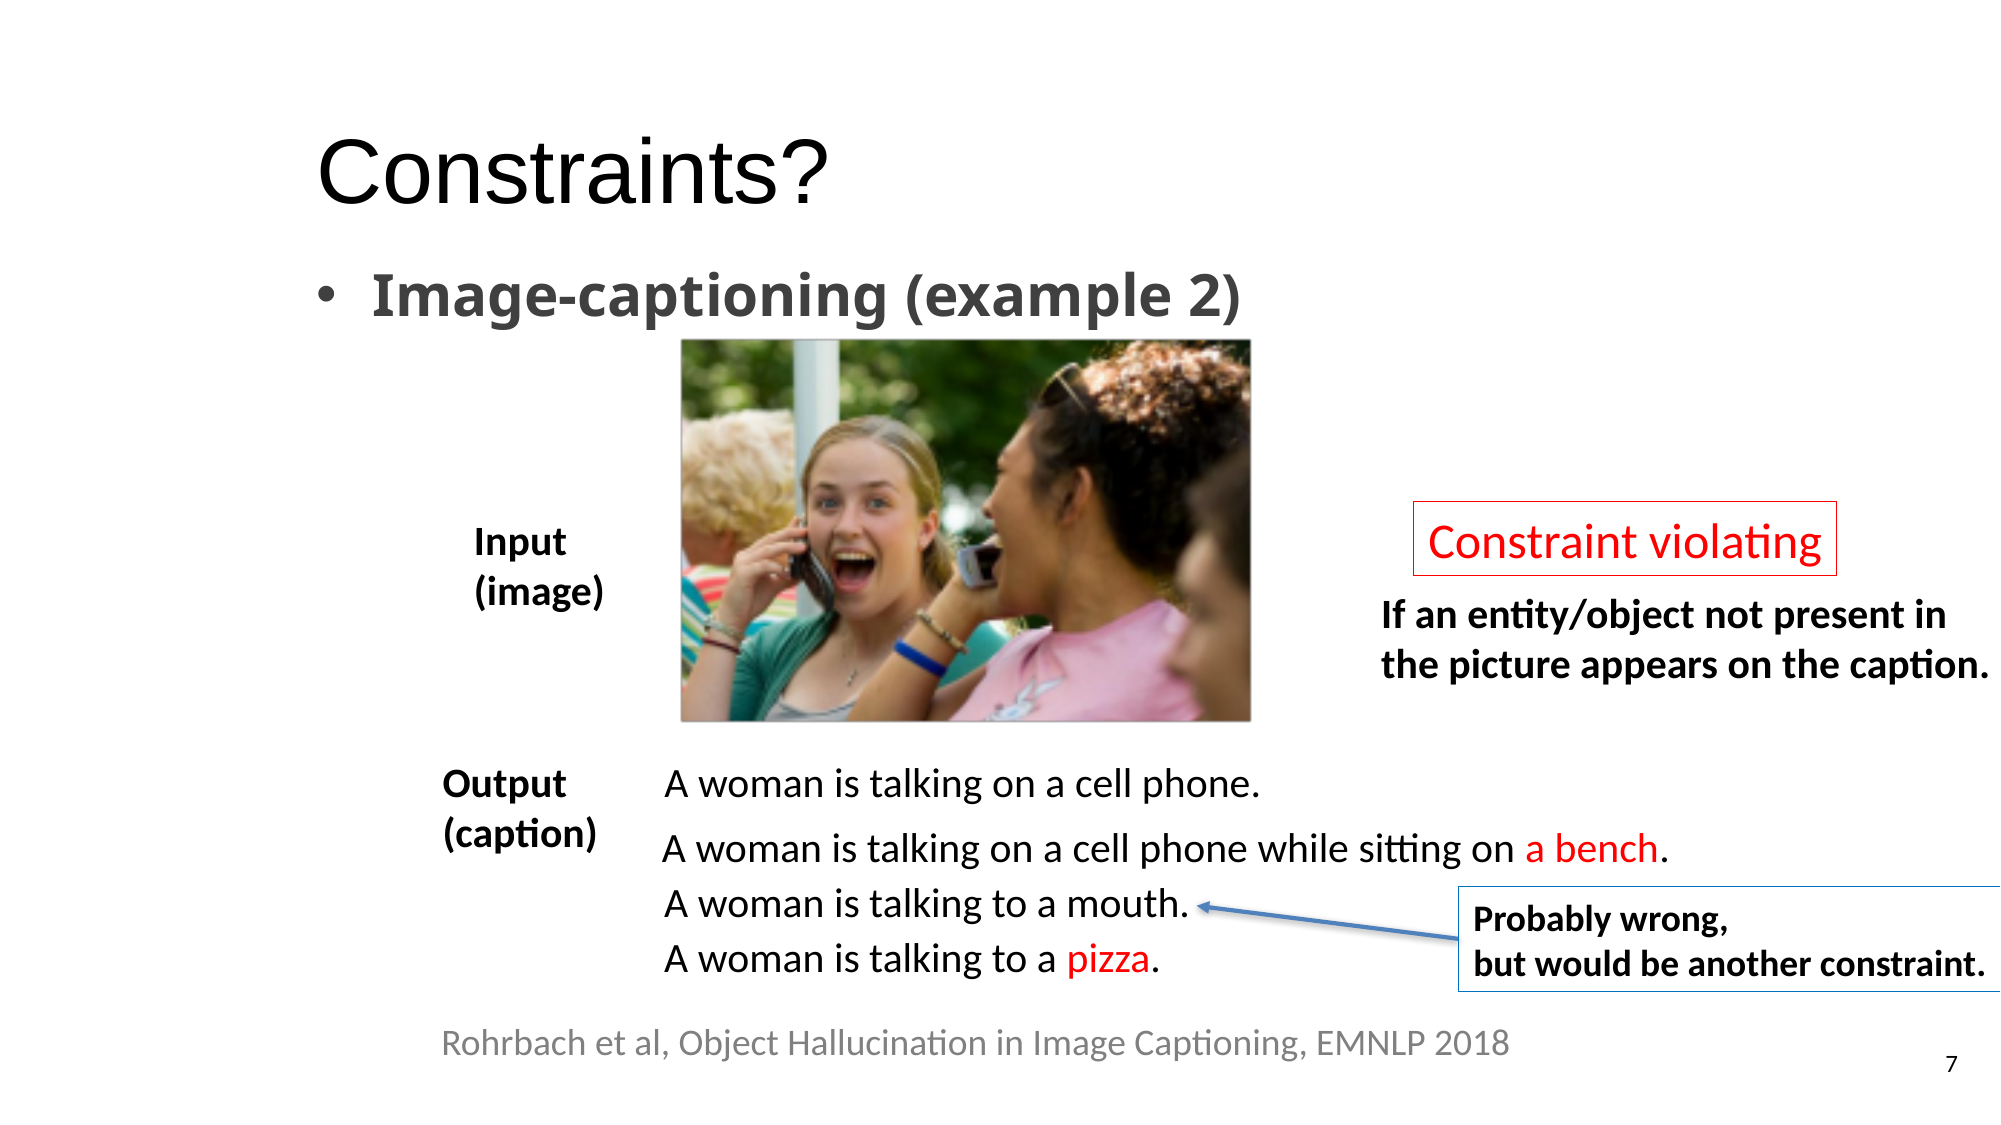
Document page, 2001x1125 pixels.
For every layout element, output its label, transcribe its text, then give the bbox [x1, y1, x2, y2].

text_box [1196, 905, 1457, 940]
text_box Probably wrong, but would be another constraint. [1458, 886, 2000, 992]
text_box Input (image) [459, 506, 620, 621]
text_box Constraint violating [1413, 501, 1837, 576]
text_box A woman is talking on a cell phone. [649, 748, 1277, 814]
text_box Rohrbach et al, Object Hallucination in Image Captioning, EMNLP 2018 [426, 1010, 1881, 1071]
slide_number 6 [1853, 1019, 1974, 1106]
title Constraints? [301, 97, 1750, 223]
text_box A woman is talking to a pizza. [649, 923, 1176, 989]
text_box A woman is talking to a mouth. [649, 868, 1206, 934]
text_box Output (caption) [427, 748, 613, 863]
picture [668, 328, 1258, 728]
list Image-captioning (example 2) [301, 243, 1699, 991]
text_box A woman is talking on a cell phone while sitting on a bench. [647, 813, 1685, 879]
text_box If an entity/object not present in the picture appears on the caption. [1366, 579, 2000, 695]
